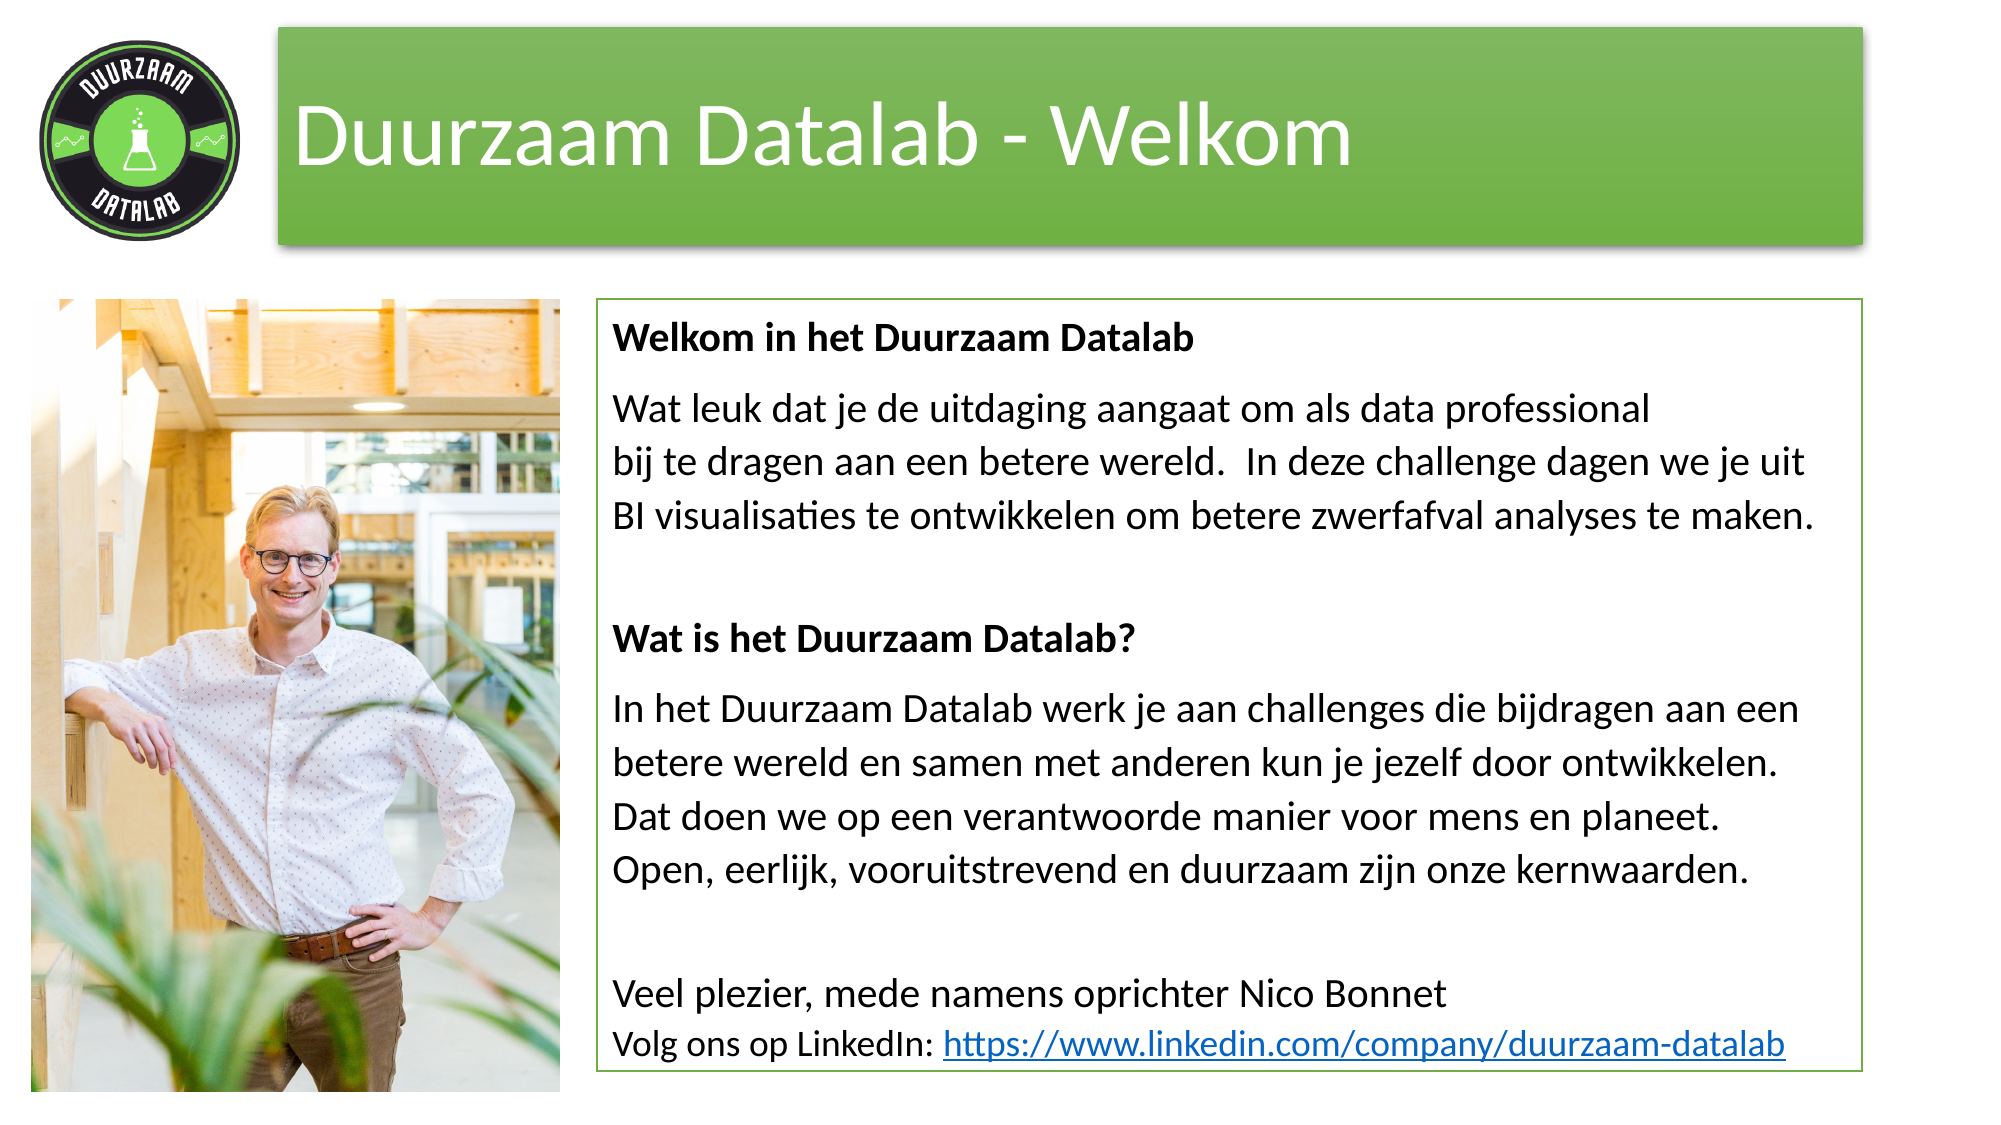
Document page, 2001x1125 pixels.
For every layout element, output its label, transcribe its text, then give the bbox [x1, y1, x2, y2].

picture [31, 299, 560, 1092]
text_box Welkom in het Duurzaam Datalab Wat leuk dat je de uitdaging aangaat om als data professional bij te dragen aan een betere wereld. In deze challenge dagen we je uit BI visualisaties te ontwikkelen om betere zwerfafval analyses te maken. Wat is het Duurzaam Datalab? In het Duurzaam Datalab werk je aan challenges die bijdragen aan een betere wereld en samen met anderen kun je jezelf door ontwikkelen. Dat doen we op een verantwoorde manier voor mens en planeet. Open, eerlijk, vooruitstrevend en duurzaam zijn onze kernwaarden. Veel plezier, mede namens oprichter Nico Bonnet Volg ons op LinkedIn: https://www.linkedin.com/company/duurzaam-datalab [596, 298, 1863, 1072]
title Duurzaam Datalab - Welkom [279, 27, 1863, 245]
picture [0, 1, 279, 280]
